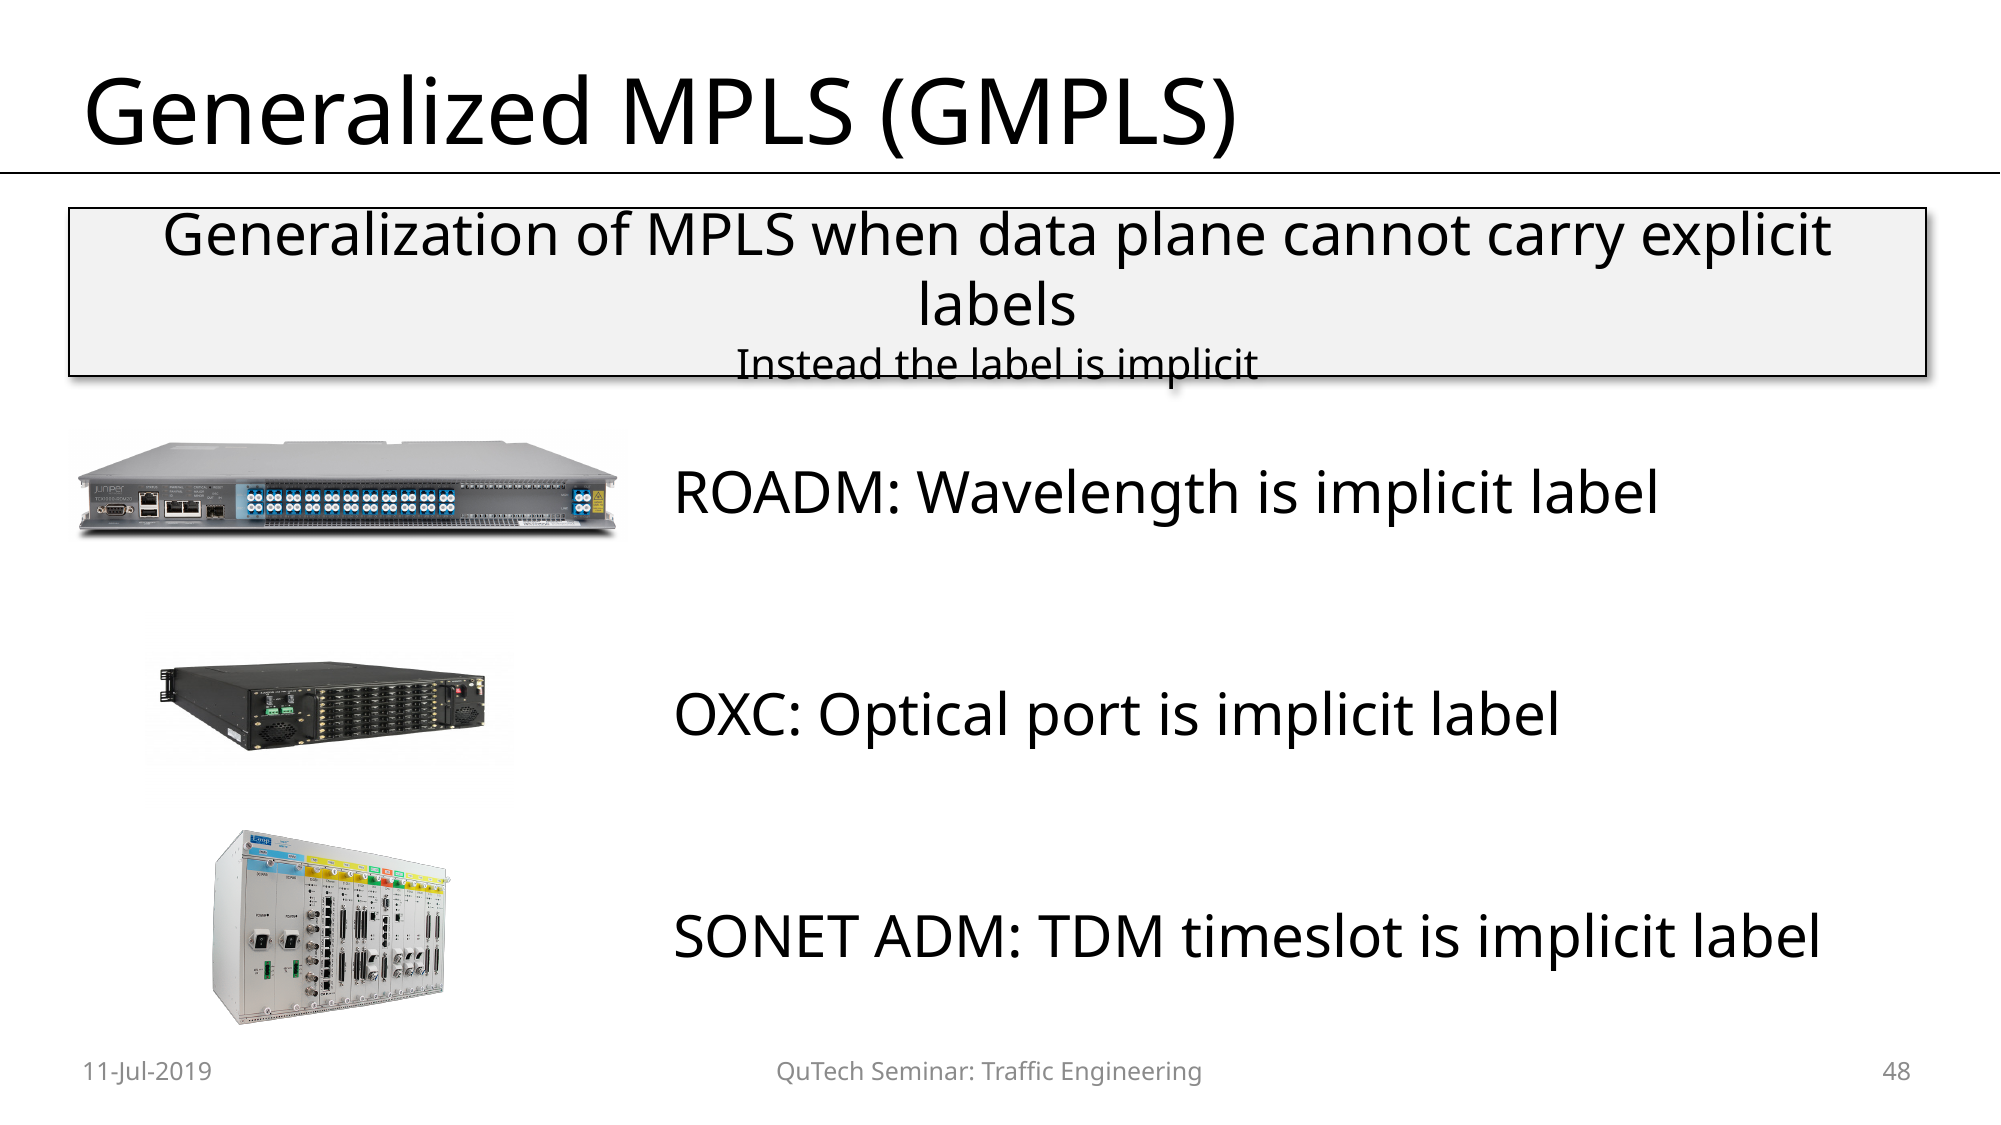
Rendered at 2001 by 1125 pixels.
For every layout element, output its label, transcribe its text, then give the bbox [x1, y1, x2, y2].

slide_number 48 [1709, 1042, 1927, 1103]
text_box OXC: Optical port is implicit label [657, 651, 1736, 774]
picture [68, 429, 628, 542]
picture [180, 814, 480, 1040]
text_box ROADM: Wavelength is implicit label [657, 429, 1736, 552]
picture [145, 609, 514, 808]
footer QuTech Seminar: Traffic Engineering [290, 1042, 1690, 1103]
title Generalized MPLS (GMPLS) [67, 54, 1927, 176]
slide_number 11-Jul-2019 [67, 1040, 273, 1101]
text_box Generalization of MPLS when data plane cannot carry explicit labels Instead the label is implicit [68, 207, 1927, 377]
text_box SONET ADM: TDM timeslot is implicit label [657, 872, 1972, 996]
